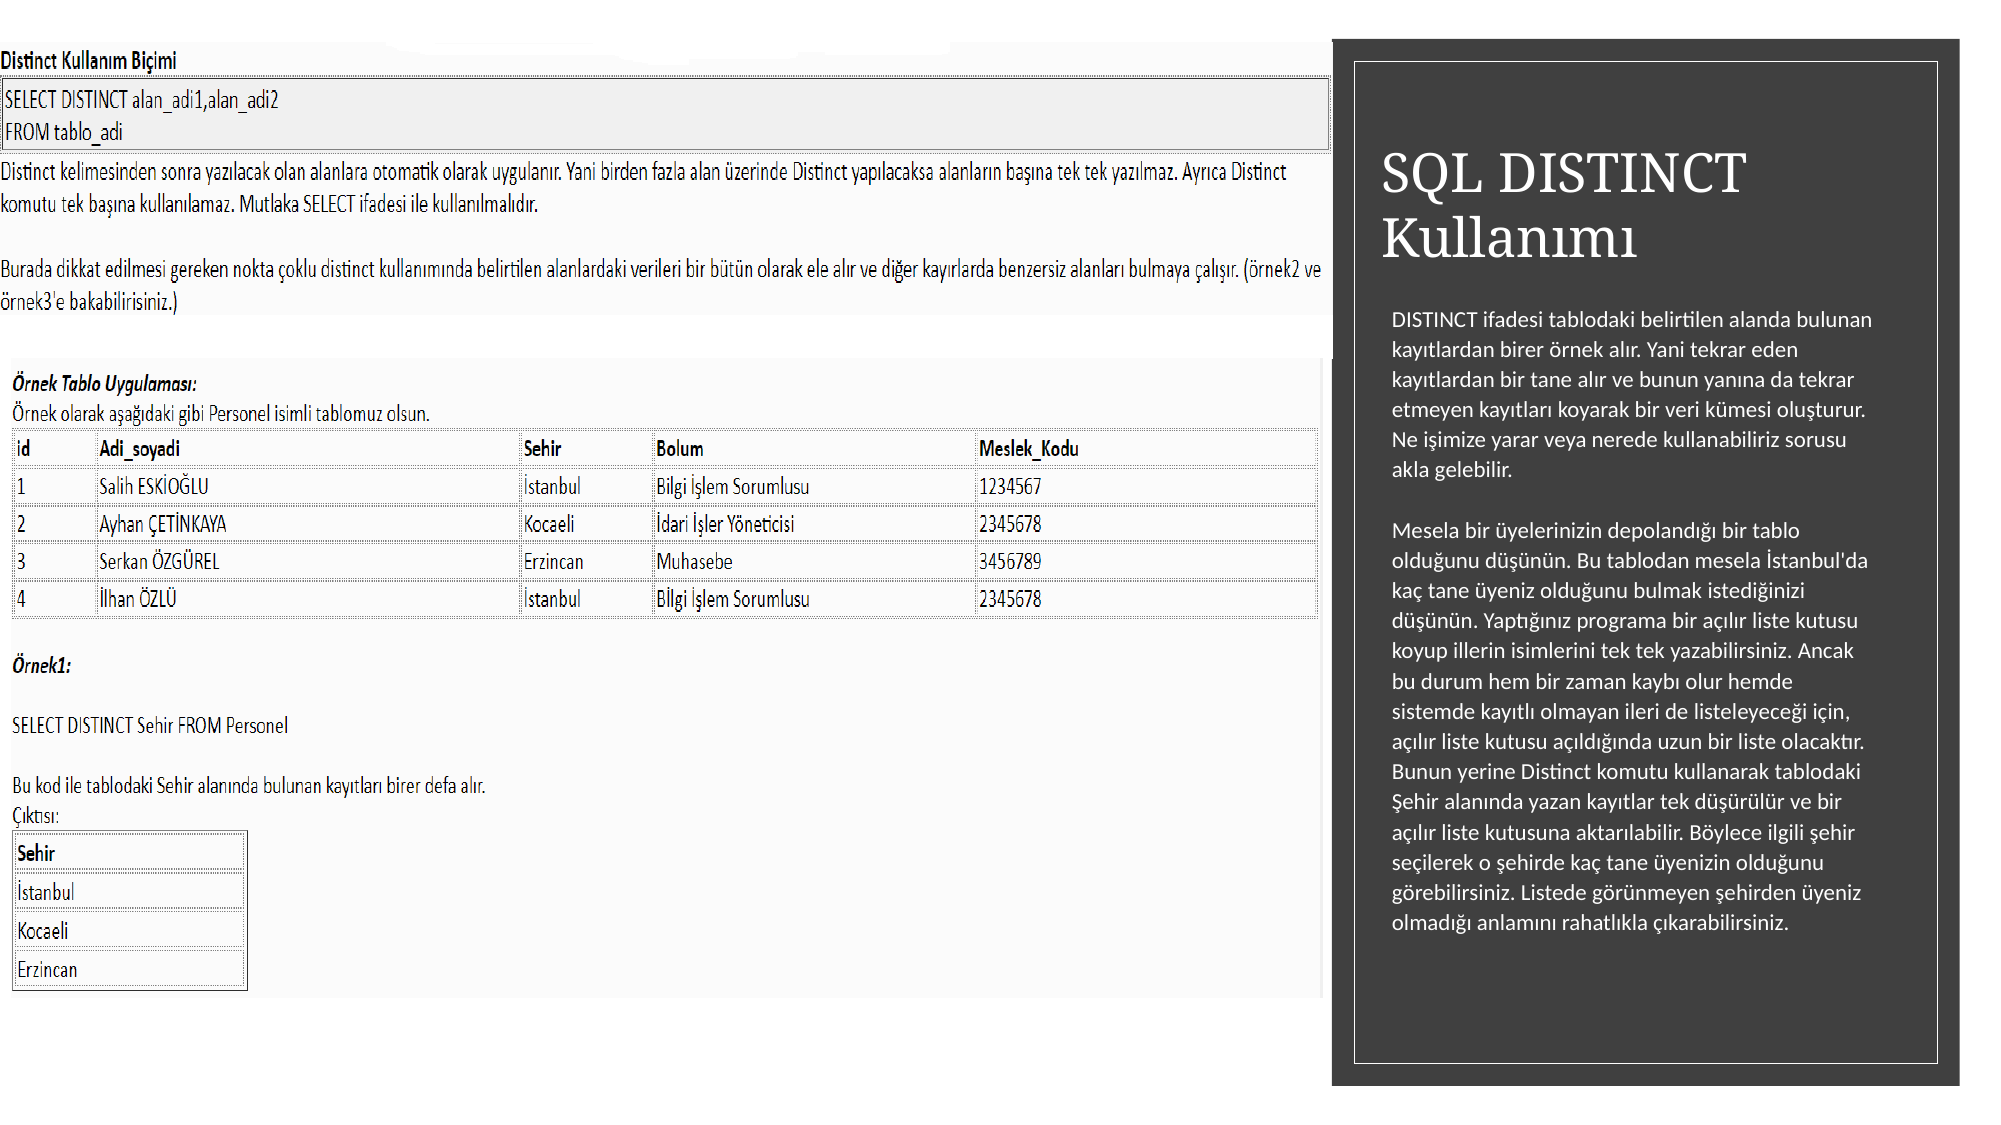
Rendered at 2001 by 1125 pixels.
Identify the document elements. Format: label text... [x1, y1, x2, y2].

picture [0, 42, 1333, 998]
title SQL DISTINCT Kullanımı [1366, 86, 1907, 276]
list DISTINCT ifadesi tablodaki belirtilen alanda bulunan kayıtlardan birer örnek alır. Yani tekrar eden kayıtlardan bir tane alır ve bunun yanına da tekrar etmeyen kayıtları koyarak bir veri kümesi oluşturur. Ne işimize yarar veya nerede kullanabiliriz sorusu akla gelebilir. Mesela bir üyelerinizin depolandığı bir tablo olduğunu düşünün. Bu tablodan mesela İstanbul'da kaç tane üyeniz olduğunu bulmak istediğinizi düşünün. Yaptığınız programa bir açılır liste kutusu koyup illerin isimlerini tek tek yazabilirsiniz. Ancak bu durum hem bir zaman kaybı olur hemde sistemde kayıtlı olmayan ileri de listeleyeceği için, açılır liste kutusu açıldığında uzun bir liste olacaktır. Bunun yerine Distinct komutu kullanarak tablodaki Şehir alanında yazan kayıtlar tek düşürülür ve bir açılır liste kutusuna aktarılabilir. Böylece ilgili şehir seçilerek o şehirde kaç tane üyenizin olduğunu görebilirsiniz. Listede görünmeyen şehirden üyeniz olmadığı anlamını rahatlıkla çıkarabilirsiniz. [1376, 293, 1896, 1042]
